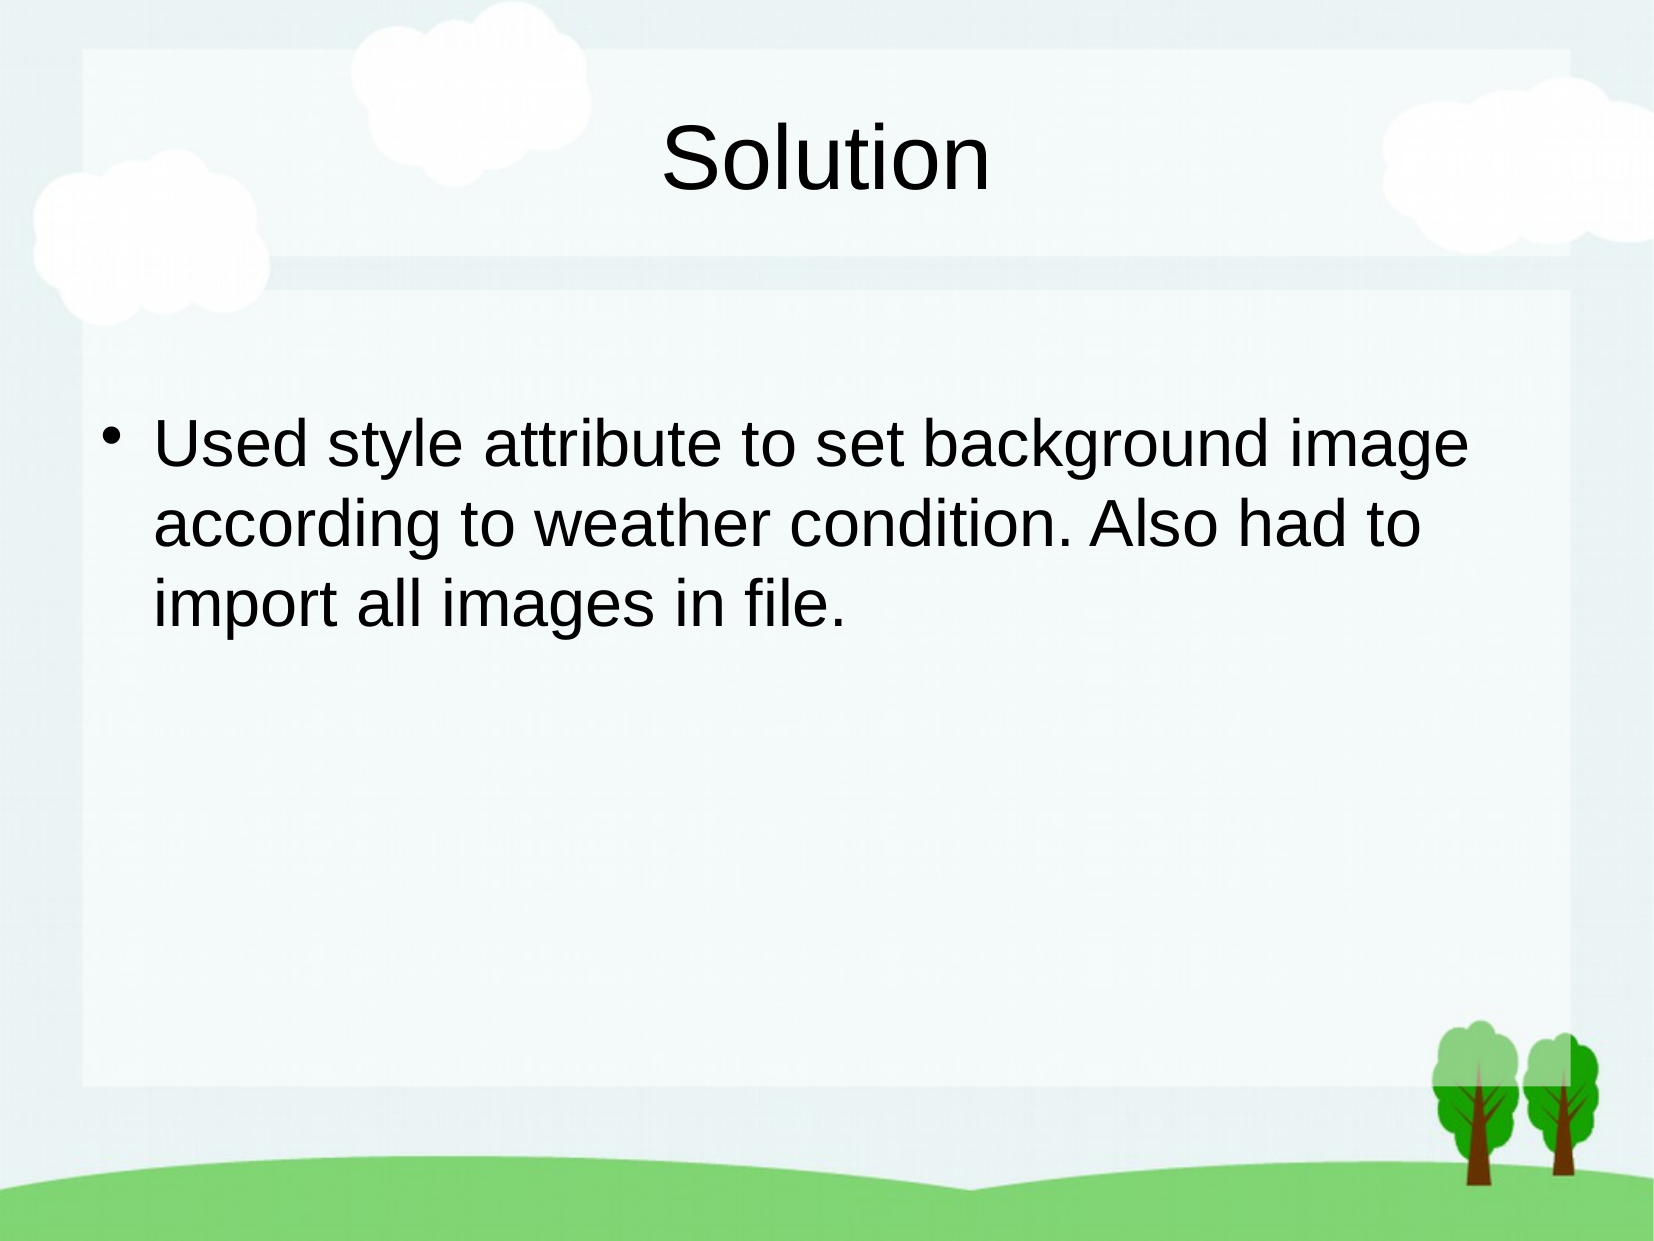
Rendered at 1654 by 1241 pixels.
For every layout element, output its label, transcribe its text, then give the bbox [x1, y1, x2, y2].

text_box Solution [82, 49, 1571, 257]
text_box Used style attribute to set background image according to weather condition. Also had to import all images in file. [82, 290, 1571, 1087]
picture [0, 0, 1654, 1241]
